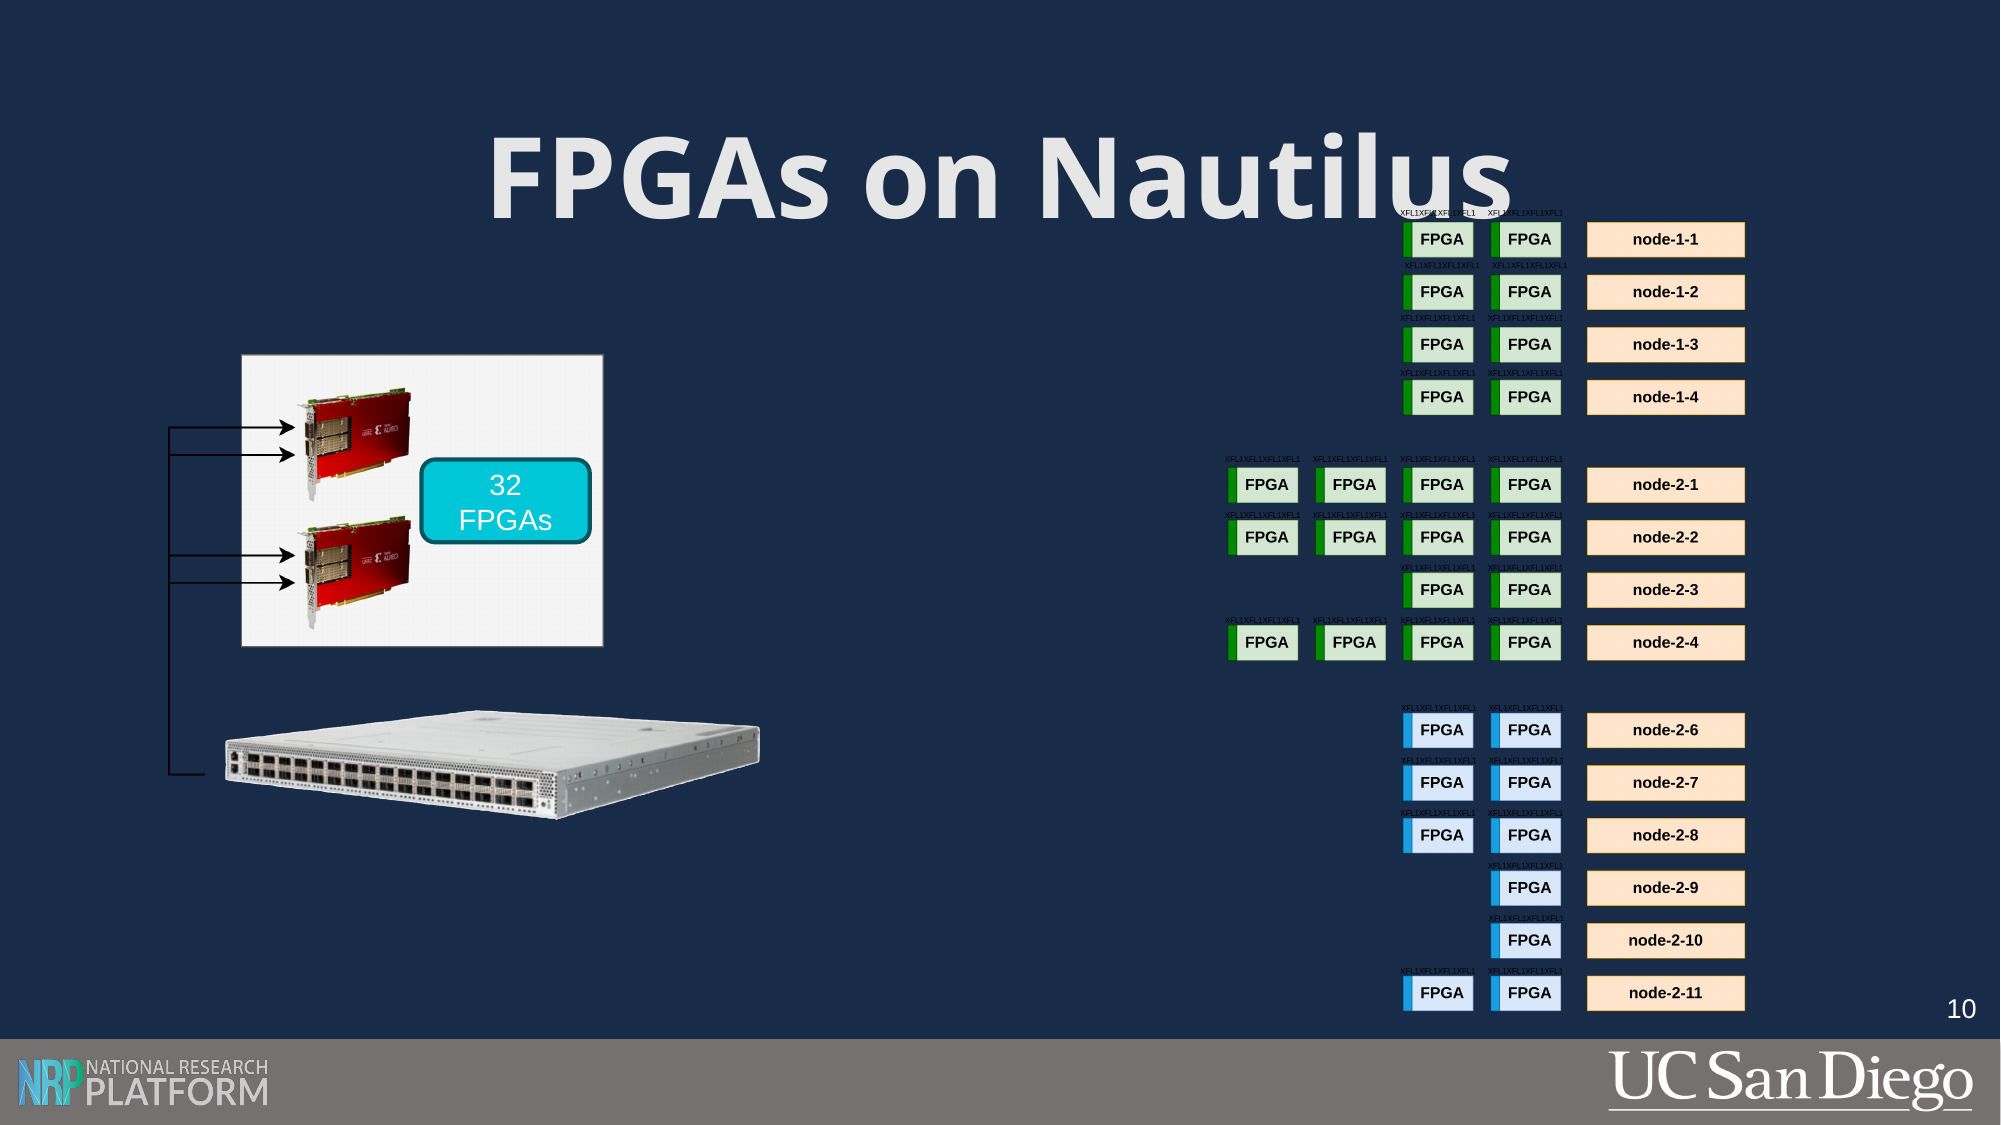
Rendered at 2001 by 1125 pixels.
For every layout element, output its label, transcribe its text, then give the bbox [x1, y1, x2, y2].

text_box 10 [1871, 976, 1992, 1063]
text_box [0, 1037, 2000, 1125]
picture [1216, 191, 1754, 1020]
text_box FPGAs on Nautilus [137, 64, 1863, 282]
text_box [137, 335, 804, 885]
picture [17, 1057, 268, 1108]
picture [1608, 1050, 1973, 1112]
